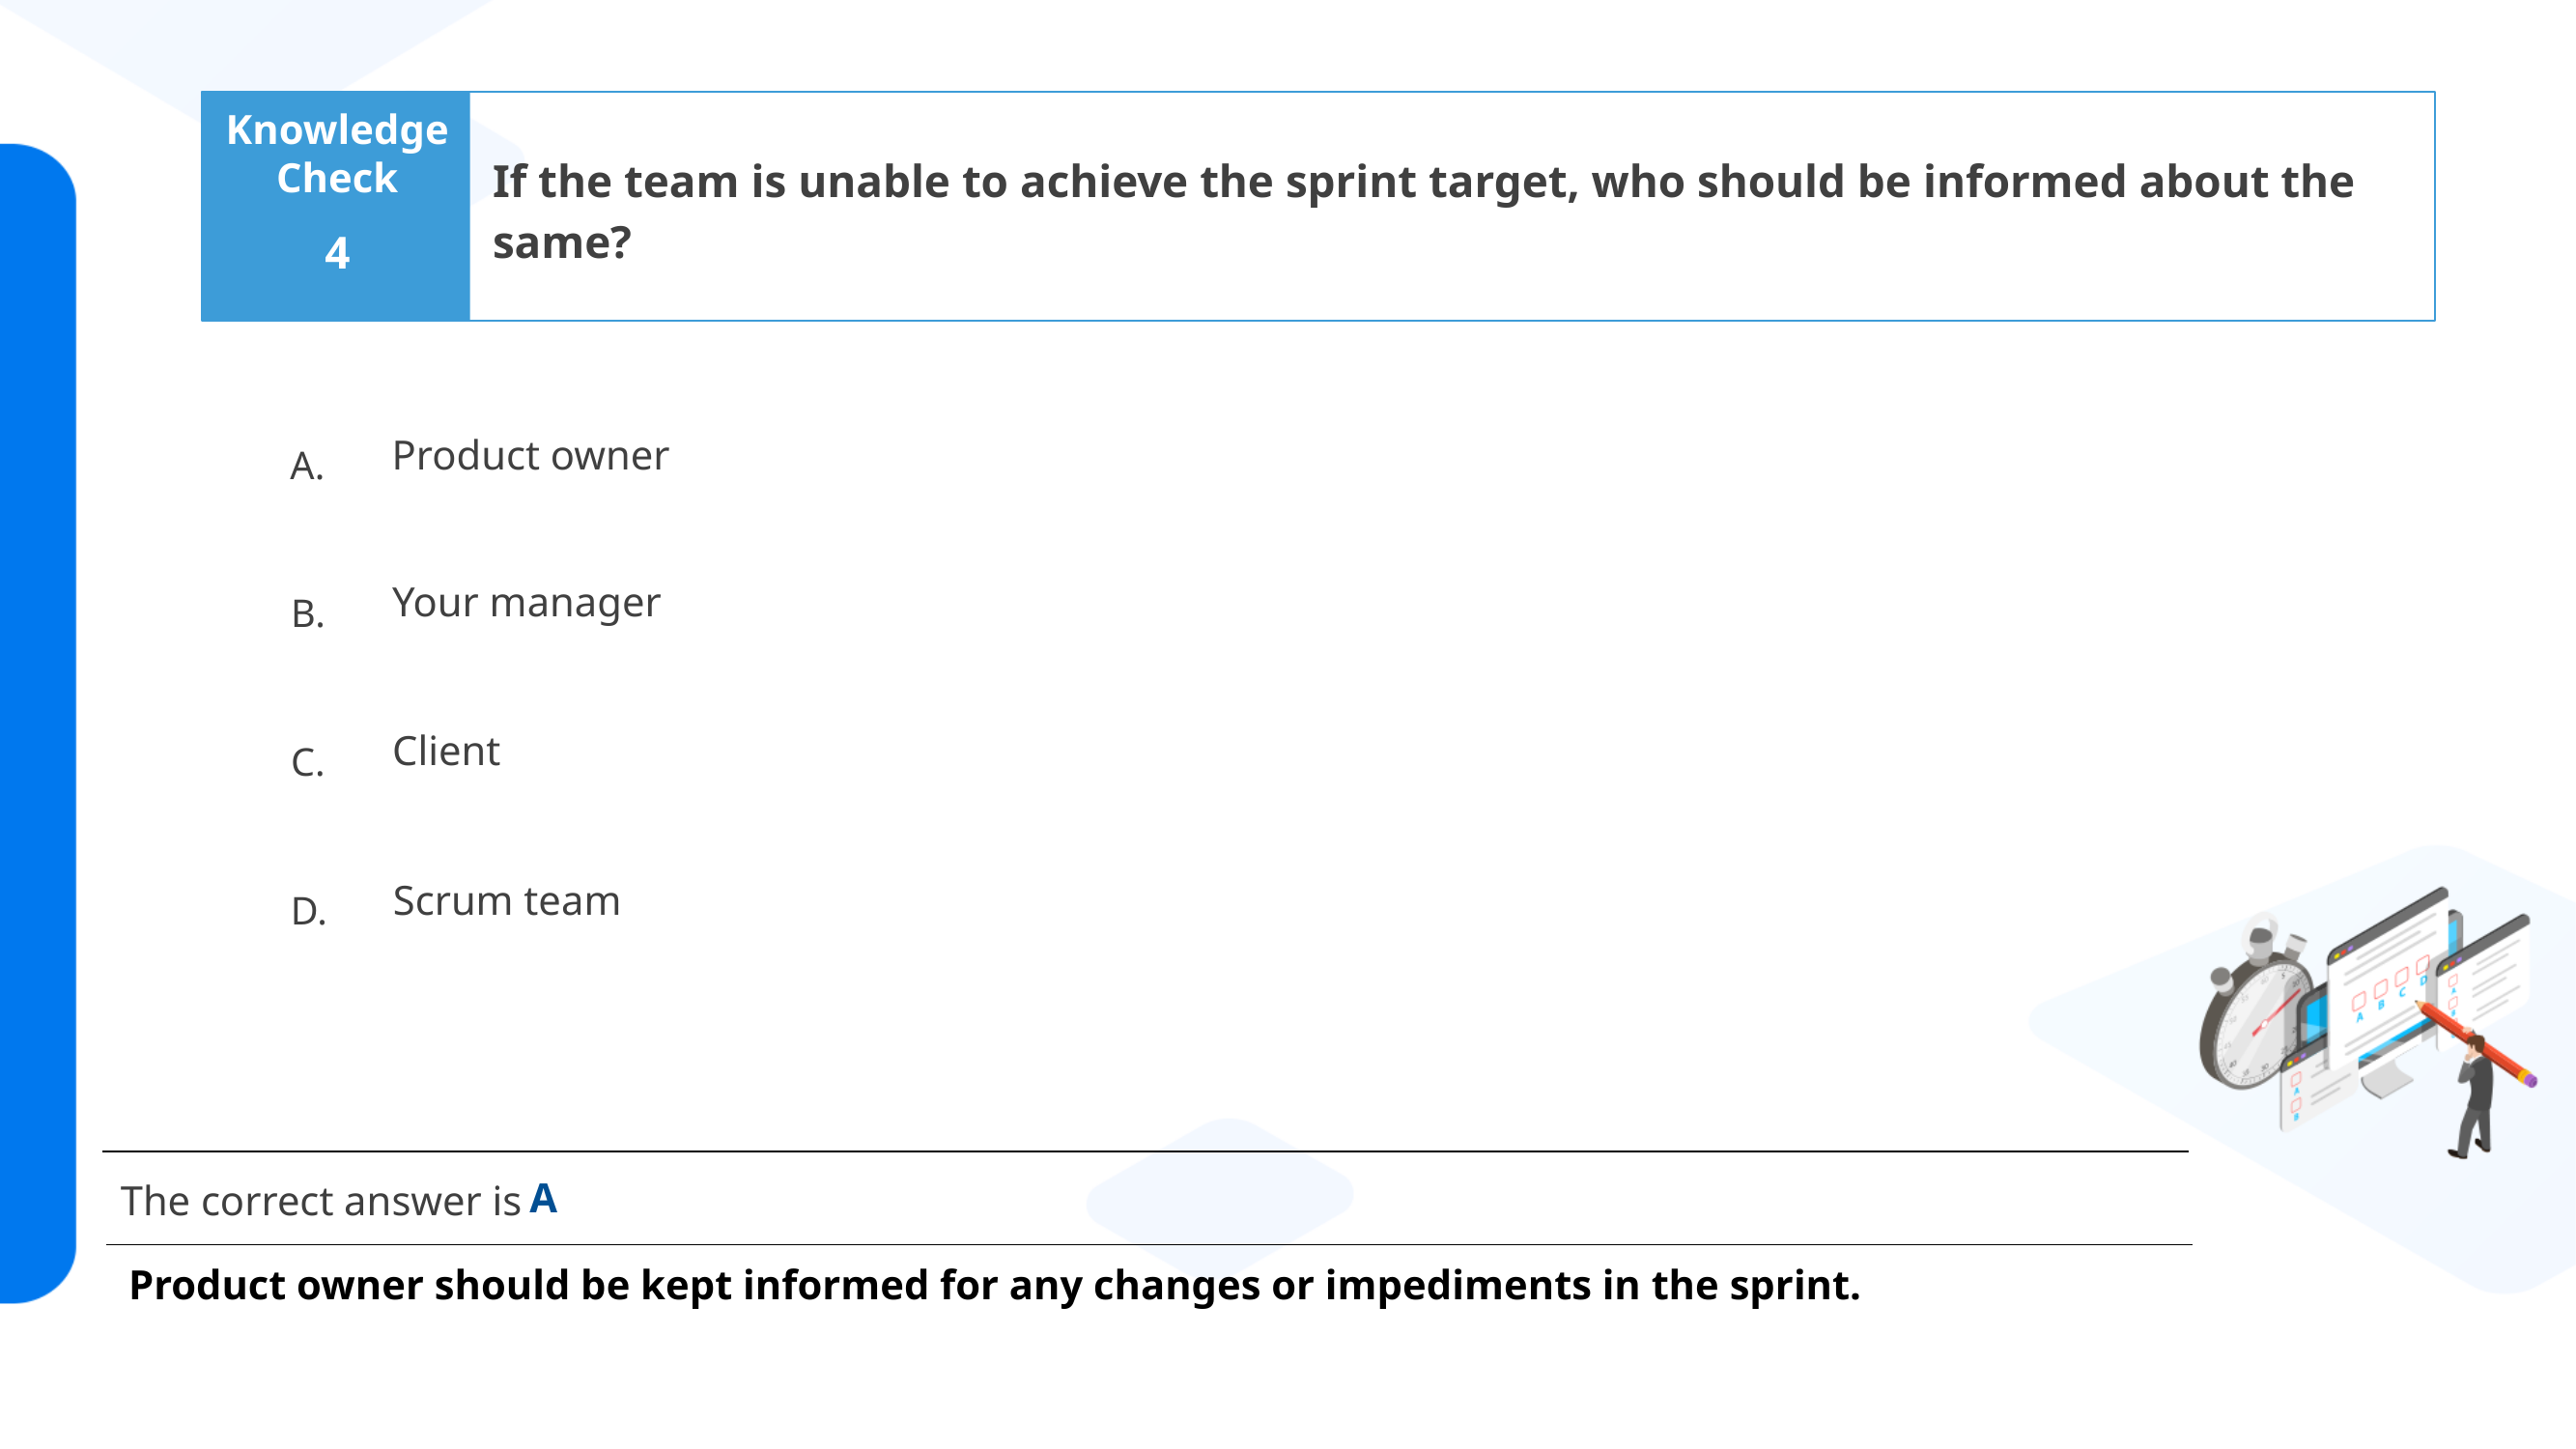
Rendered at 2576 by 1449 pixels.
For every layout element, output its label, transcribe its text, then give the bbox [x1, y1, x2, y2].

picture [0, 0, 2576, 1449]
list If the team is unable to achieve the sprint target, who should be informed about the same? [469, 92, 2436, 322]
list Client [369, 724, 2153, 857]
list 4 [247, 188, 428, 321]
list Product owner [369, 427, 2152, 560]
list Your manager [369, 575, 2153, 708]
list A [515, 1152, 1915, 1246]
list Scrum team [370, 873, 2154, 1007]
list Product owner should be kept informed for any changes or impediments in the sprint. [105, 1257, 2182, 1417]
